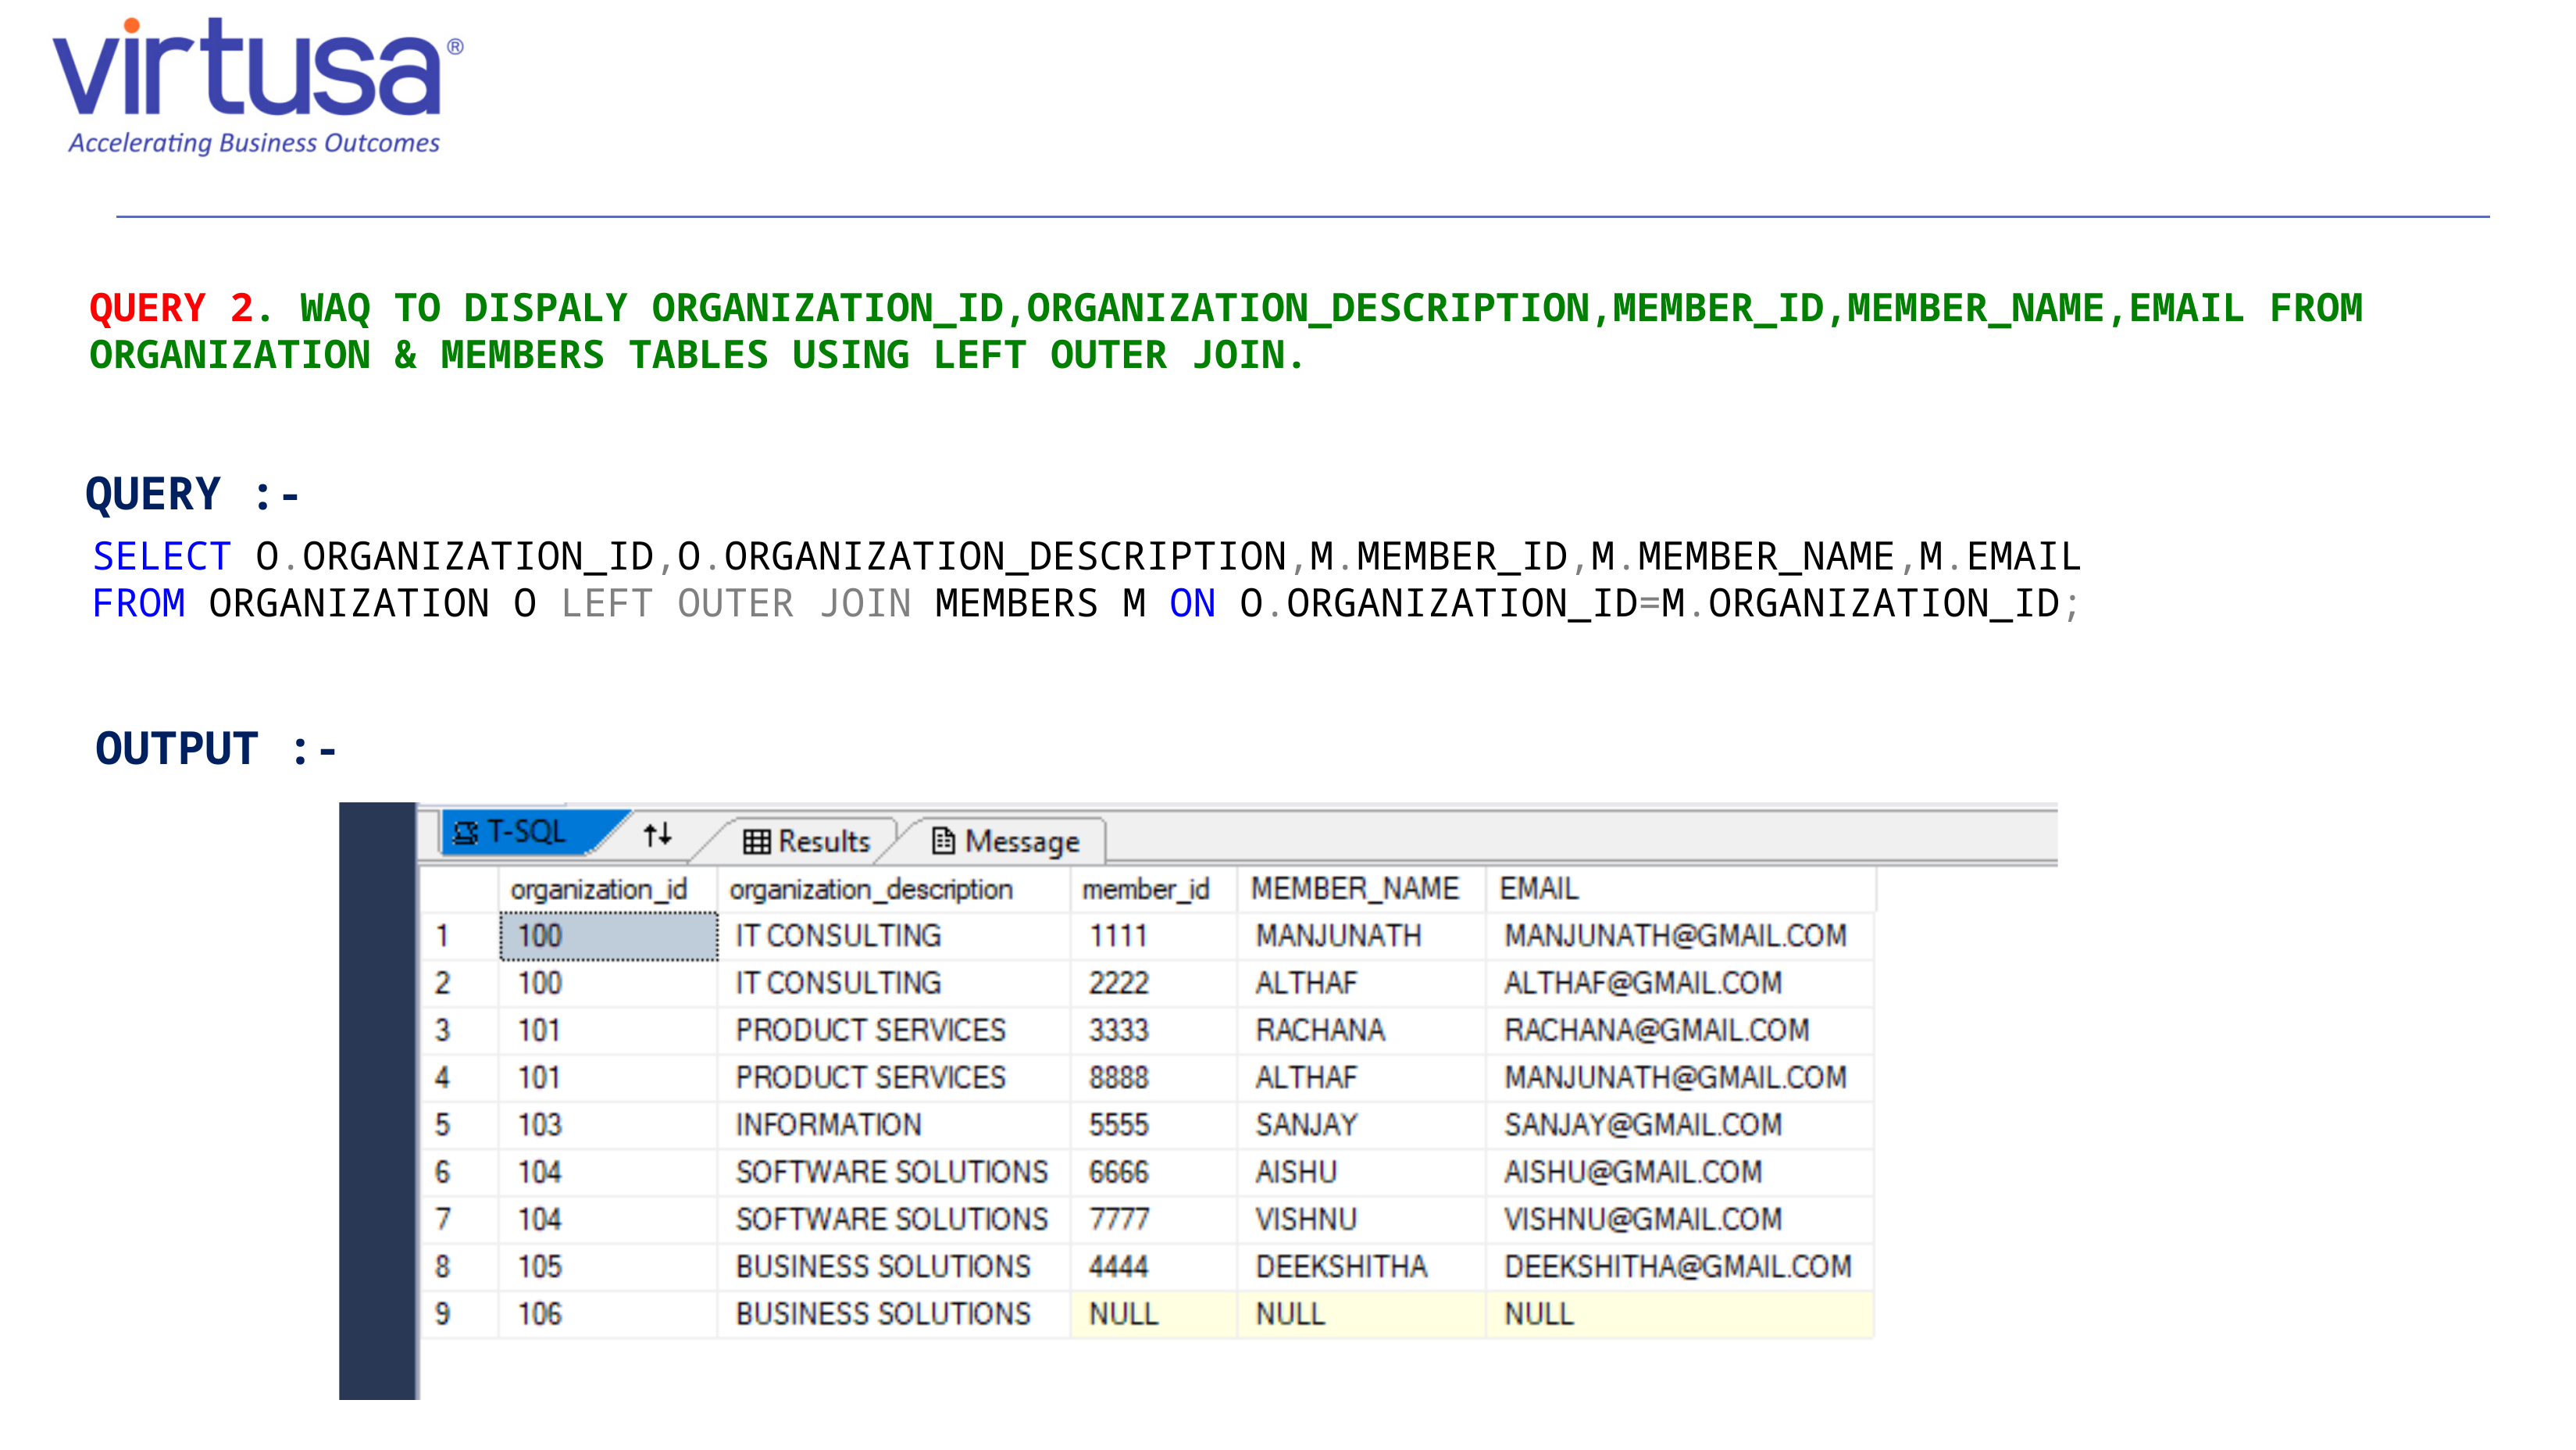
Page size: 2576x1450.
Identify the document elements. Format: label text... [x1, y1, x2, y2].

text_box SELECT O.ORGANIZATION_ID,O.ORGANIZATION_DESCRIPTION,M.MEMBER_ID,M.MEMBER_NAME,M.EMAIL FROM ORGANIZATION O LEFT OUTER JOIN MEMBERS M ON O.ORGANIZATION_ID=M.ORGANIZATION_ID; [80, 525, 2189, 631]
text_box OUTPUT :- [84, 713, 353, 780]
picture [28, 0, 478, 197]
text_box QUERY 2. WAQ TO DISPALY ORGANIZATION_ID,ORGANIZATION_DESCRIPTION,MEMBER_ID,MEMBER_NAME,EMAIL FROM ORGANIZATION & MEMBERS TABLES USING LEFT OUTER JOIN. [77, 276, 2529, 382]
text_box QUERY :- [73, 458, 316, 525]
picture [339, 802, 2058, 1400]
